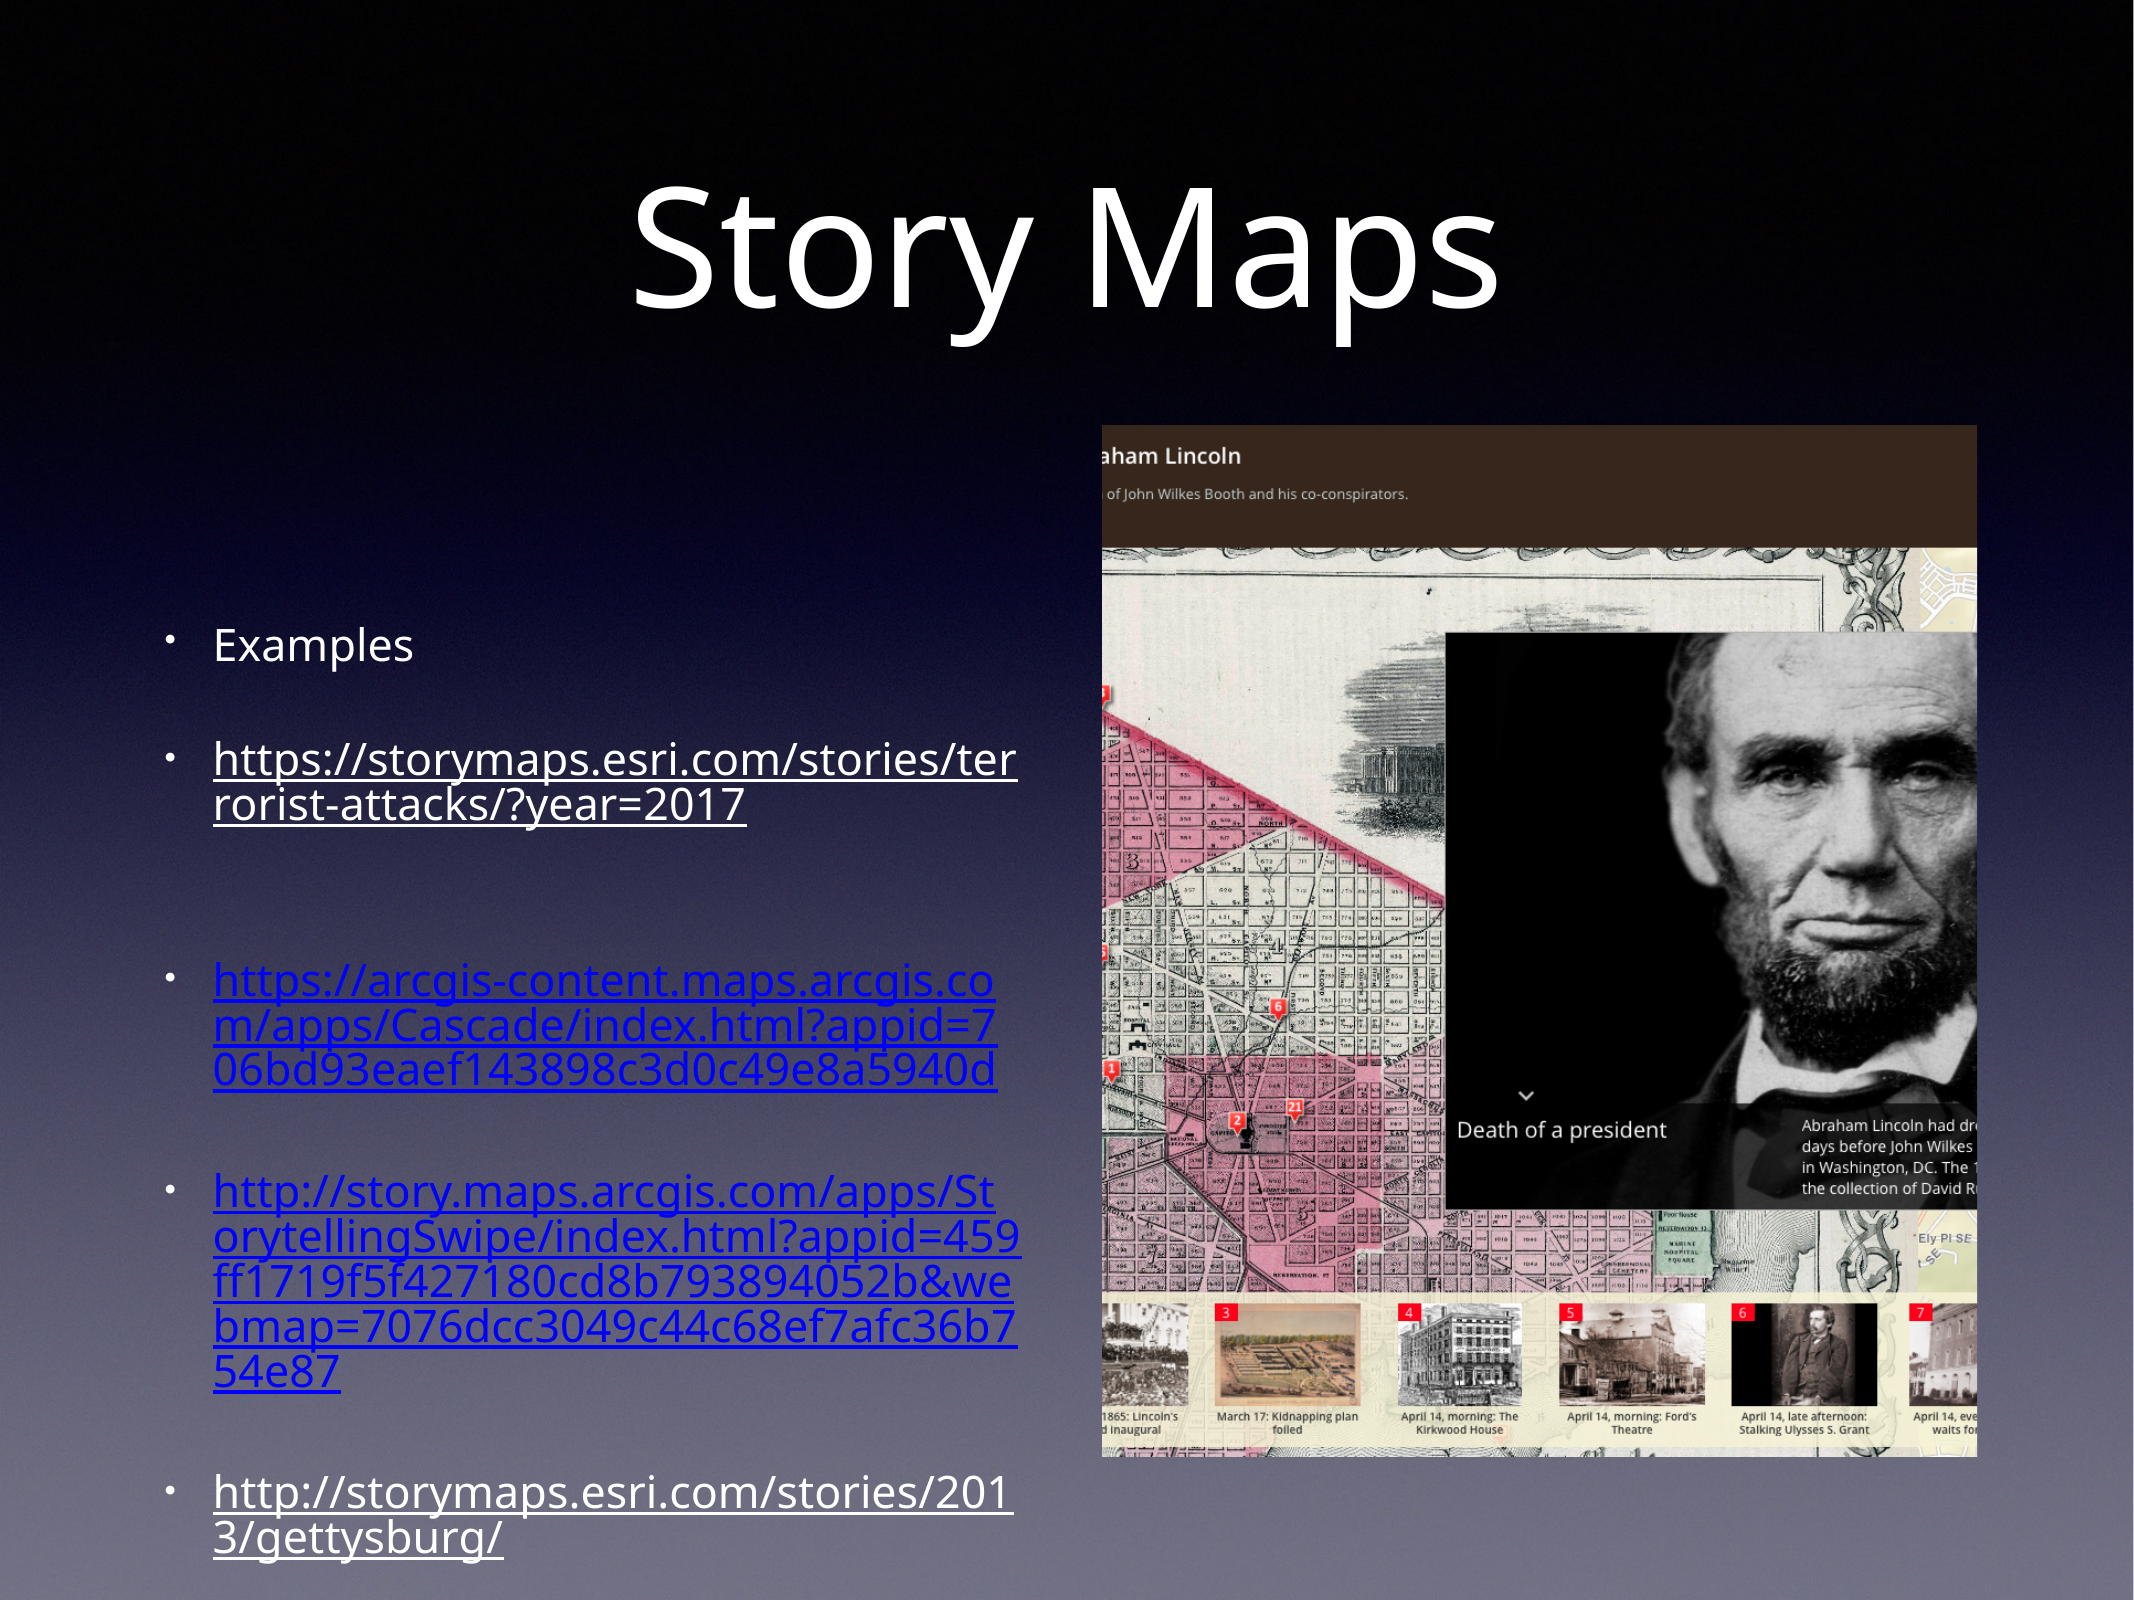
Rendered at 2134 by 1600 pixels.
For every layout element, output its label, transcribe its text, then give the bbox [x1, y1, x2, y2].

picture [0, 0, 2134, 1600]
title Story Maps [155, 66, 1978, 416]
list Examples https://storymaps.esri.com/stories/terrorist-attacks/?year=2017 https://arcgis-content.maps.arcgis.com/apps/Cascade/index.html?appid=706bd93eaef143898c3d0c49e8a5940d http://story.maps.arcgis.com/apps/StorytellingSwipe/index.html?appid=459ff1719f5f427180cd8b793894052b&webmap=7076dcc3049c44c68ef7afc36b754e87 http://storymaps.esri.com/stories/2013/gettysburg/ [155, 424, 1032, 1457]
